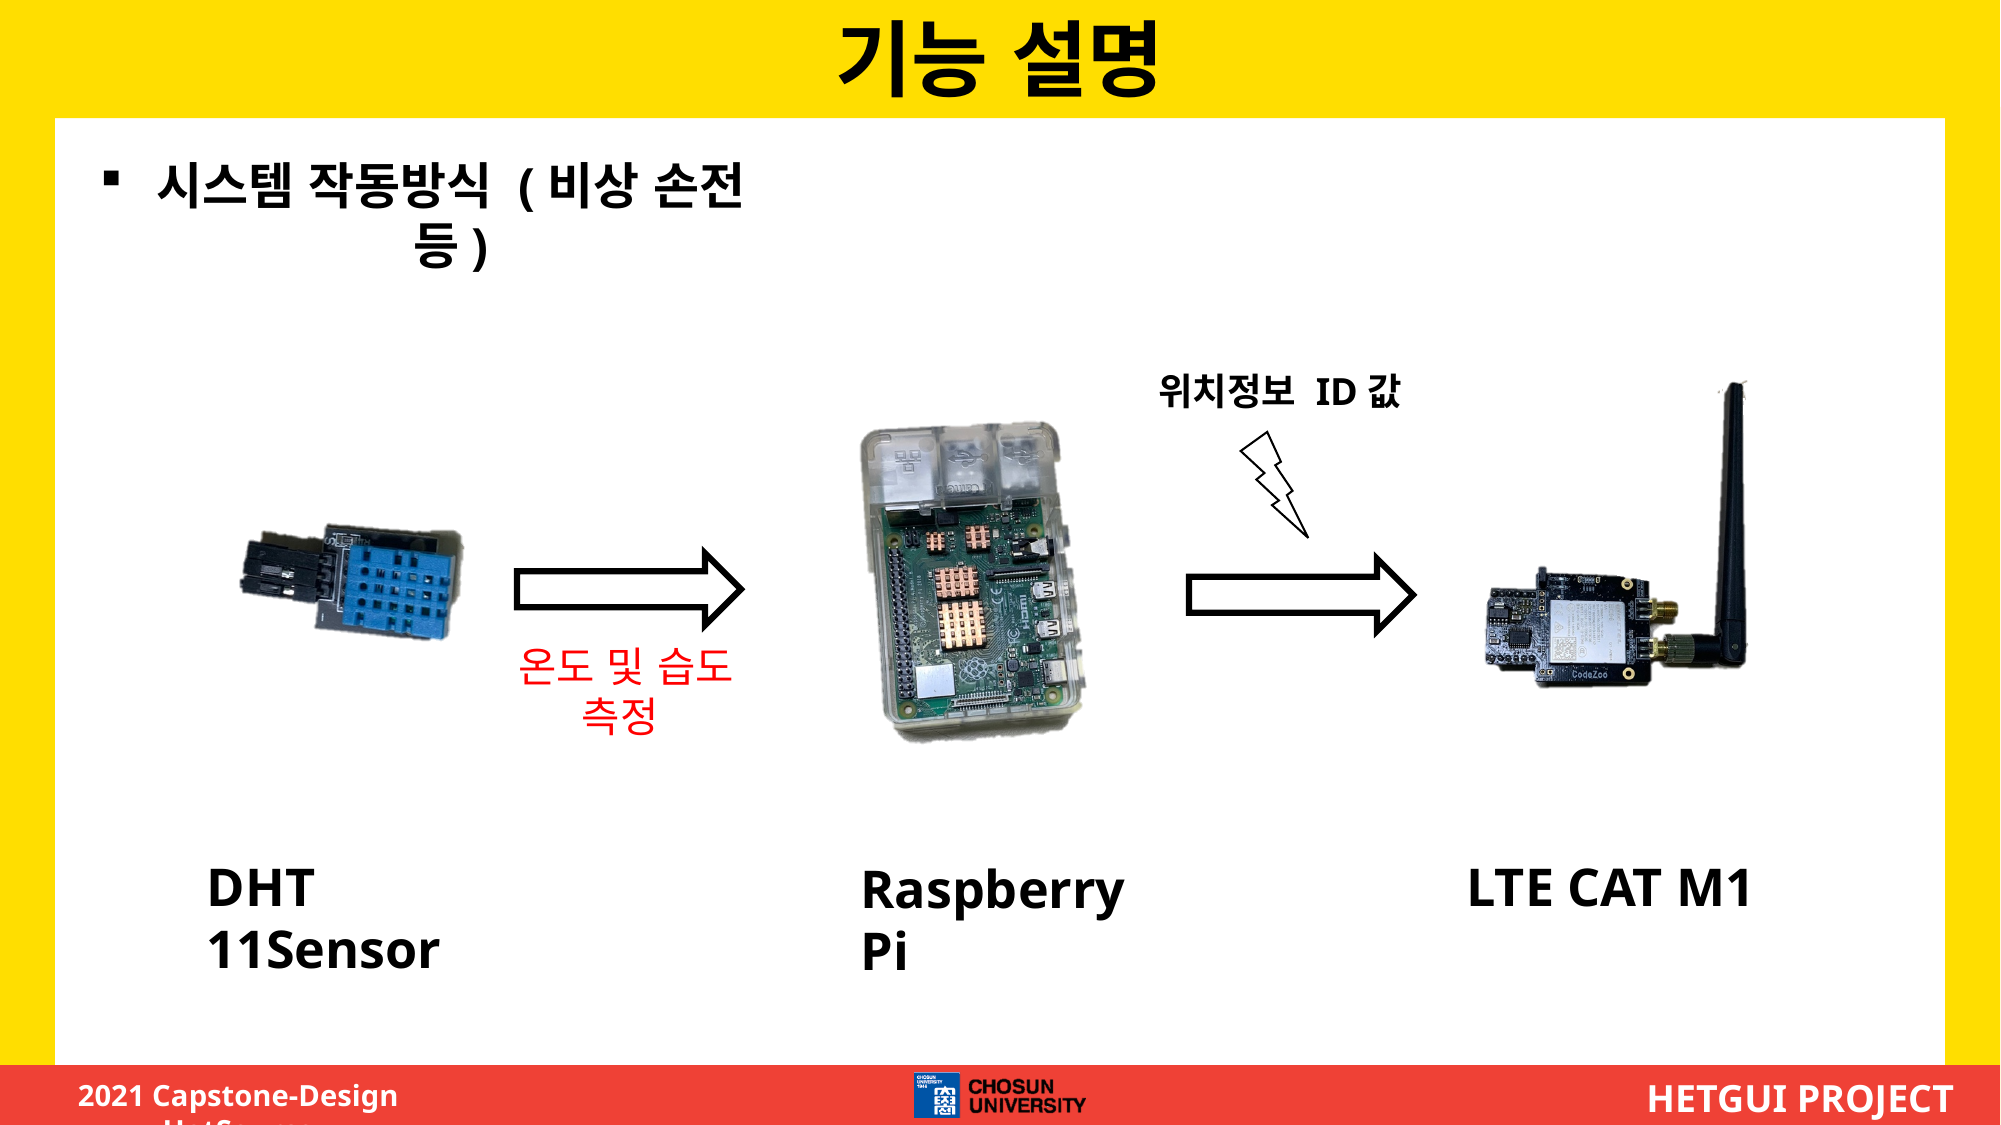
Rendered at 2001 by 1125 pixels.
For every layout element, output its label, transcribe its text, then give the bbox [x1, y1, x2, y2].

text_box 기능 설명 [563, 0, 1436, 115]
picture [220, 479, 491, 696]
text_box [1188, 556, 1415, 634]
picture [914, 1072, 1086, 1118]
picture [1459, 353, 1771, 736]
text_box [1239, 430, 1310, 539]
text_box 시스템 작동방식 (비상 손전등) [62, 146, 784, 282]
text_box 위치정보 ID값 [1143, 360, 1434, 421]
text_box Raspberry Pi [845, 848, 1162, 989]
text_box [515, 550, 743, 628]
text_box LTE CAT M1 [1452, 846, 1801, 924]
text_box 온도 및 습도 측정 [490, 633, 762, 749]
text_box DHT 11Sensor [192, 846, 556, 987]
picture [847, 381, 1118, 765]
